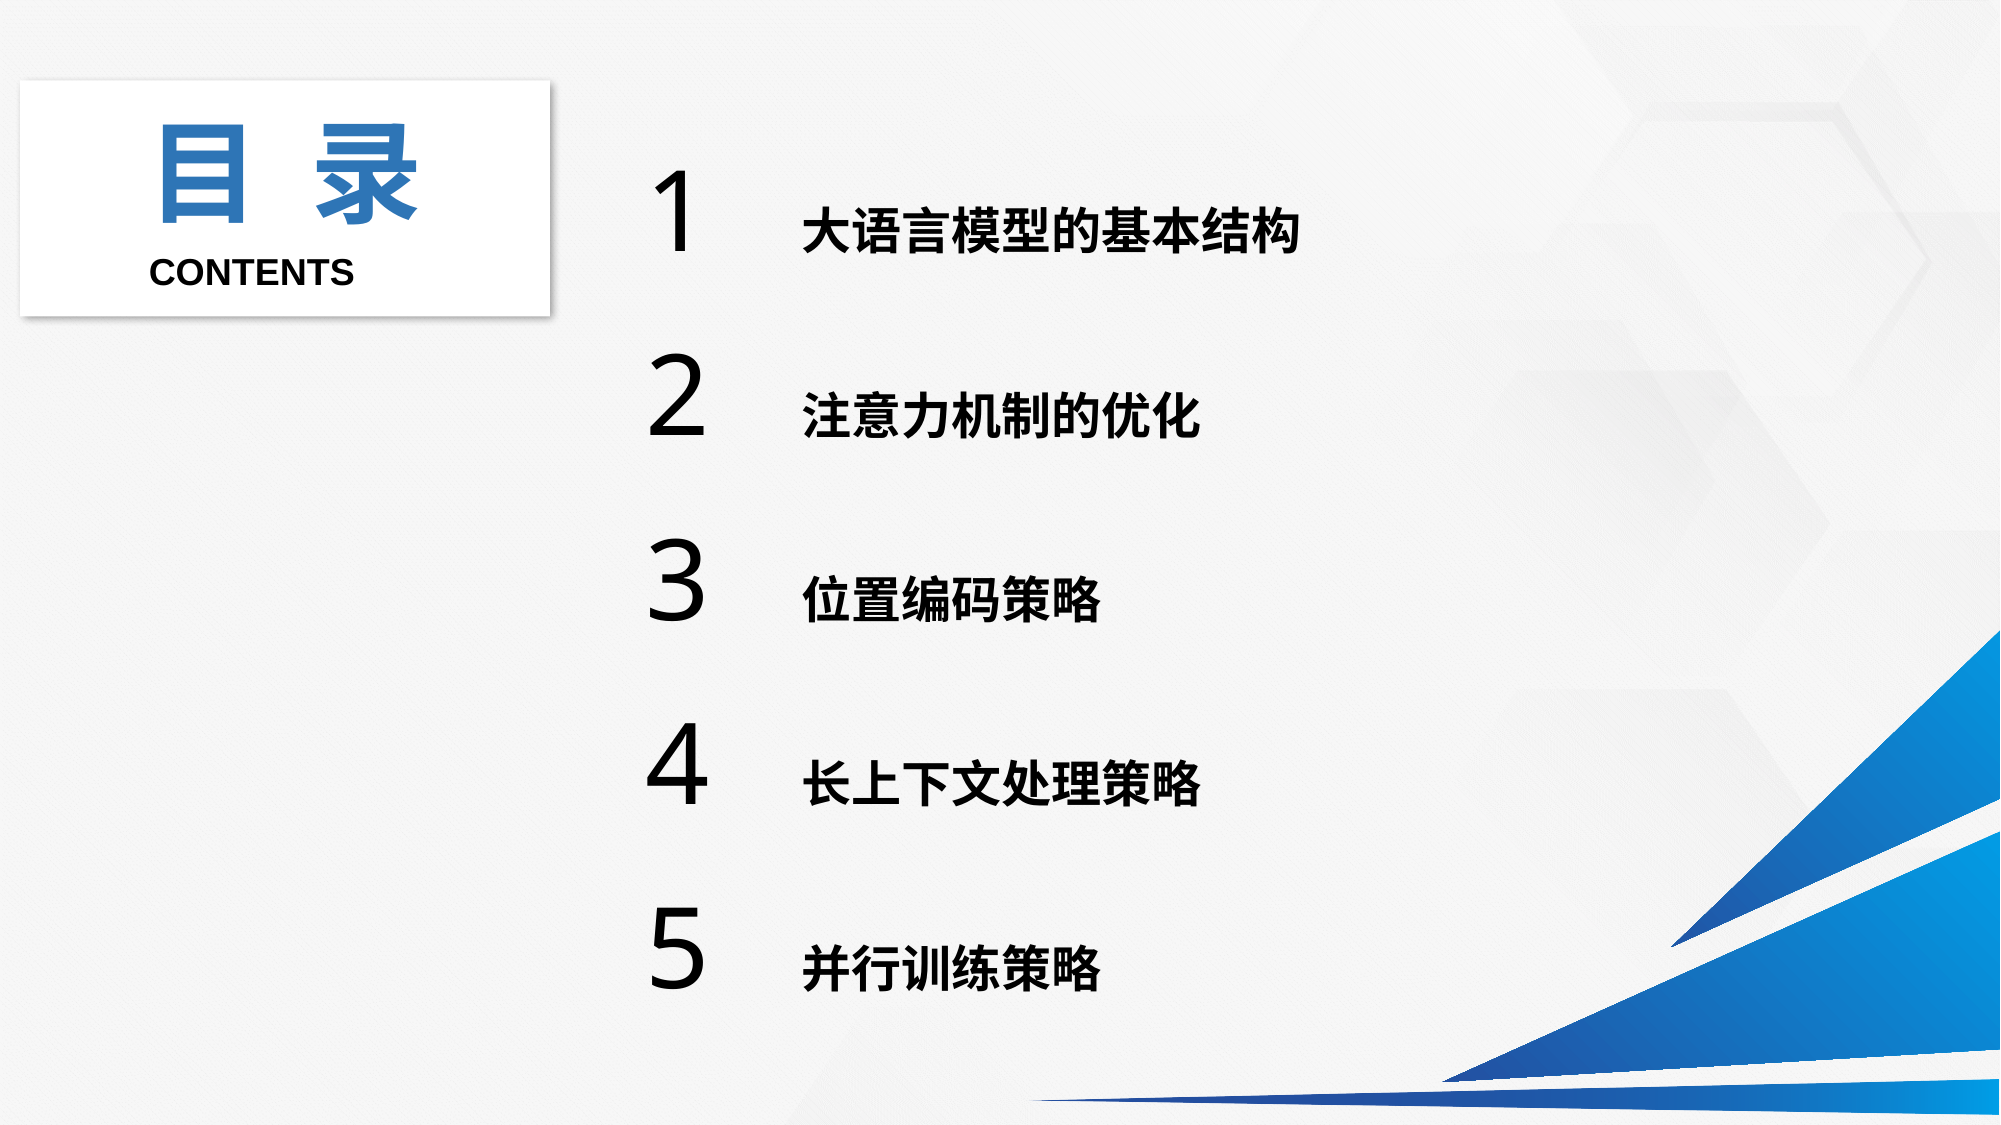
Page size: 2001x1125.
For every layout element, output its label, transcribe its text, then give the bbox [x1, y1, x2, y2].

list 大语言模型的基本结构 [786, 199, 1635, 274]
list 位置编码策略 [786, 567, 1635, 643]
list 注意力机制的优化 [786, 383, 1635, 458]
list 长上下文处理策略 [786, 752, 1635, 827]
text_box 5 [630, 883, 758, 1054]
list 2 [630, 331, 758, 501]
list 4 [630, 699, 758, 870]
text_box 并行训练策略 [786, 936, 1635, 1011]
list 1 [630, 146, 758, 317]
list 3 [630, 515, 758, 686]
picture [1026, 1079, 1951, 1115]
